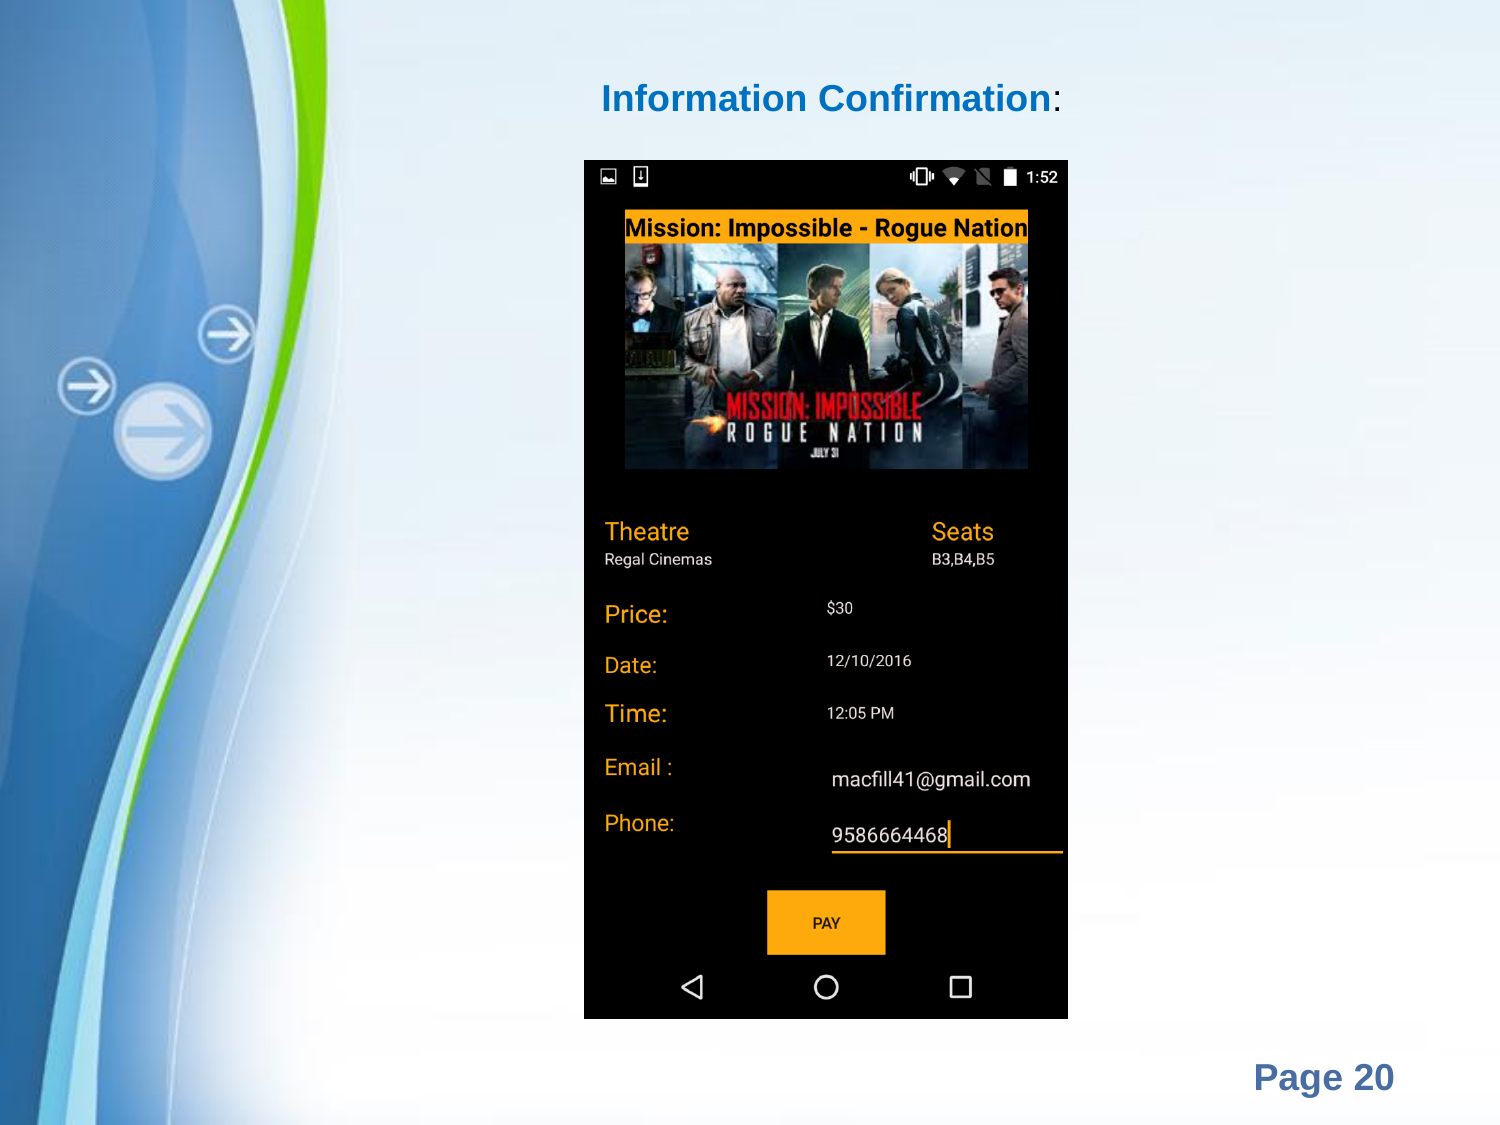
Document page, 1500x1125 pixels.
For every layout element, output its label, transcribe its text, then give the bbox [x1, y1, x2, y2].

picture [0, 0, 1500, 1125]
text_box Information Confirmation: [586, 66, 1078, 127]
